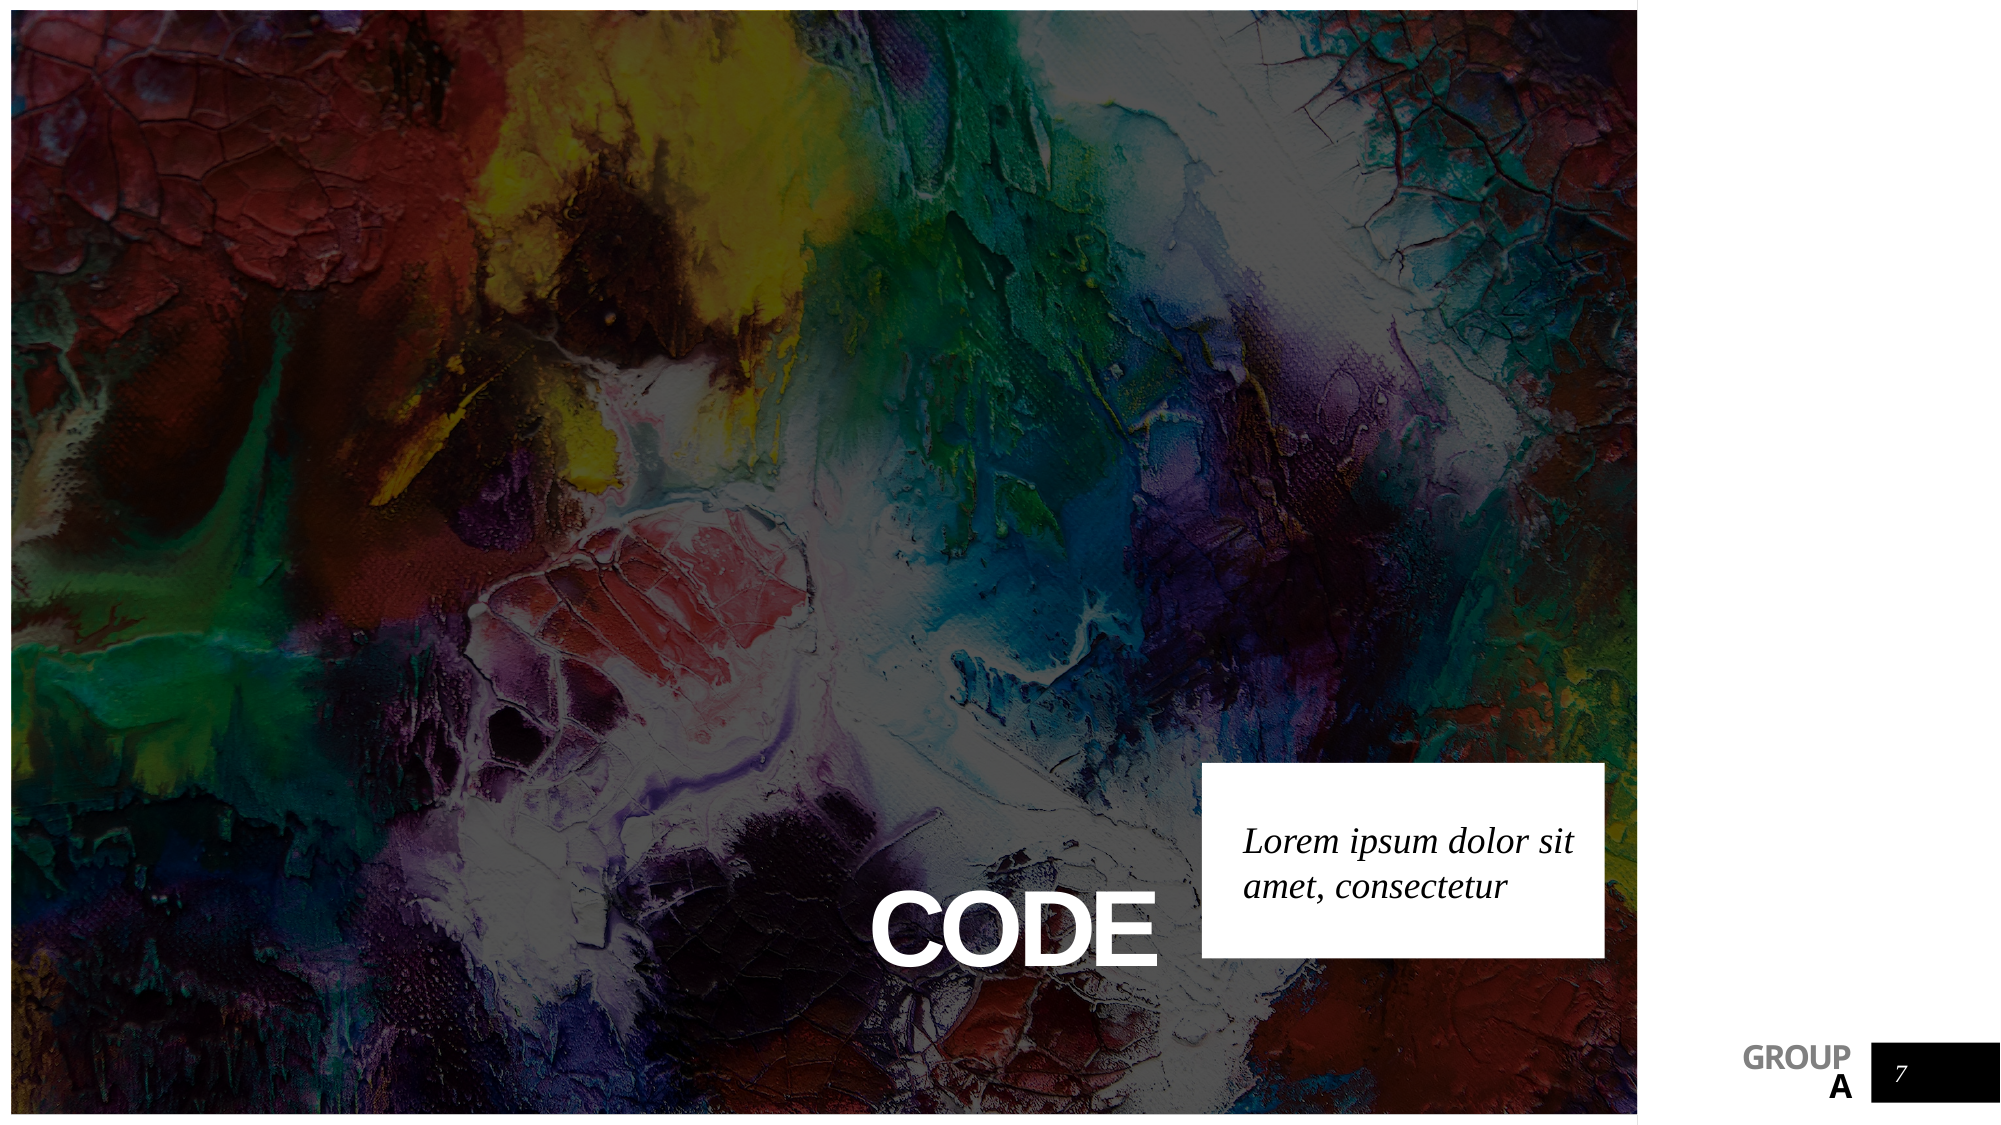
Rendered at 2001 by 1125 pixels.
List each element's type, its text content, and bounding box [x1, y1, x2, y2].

slide_number 7 [1877, 1050, 1924, 1096]
picture [11, 10, 1638, 1114]
